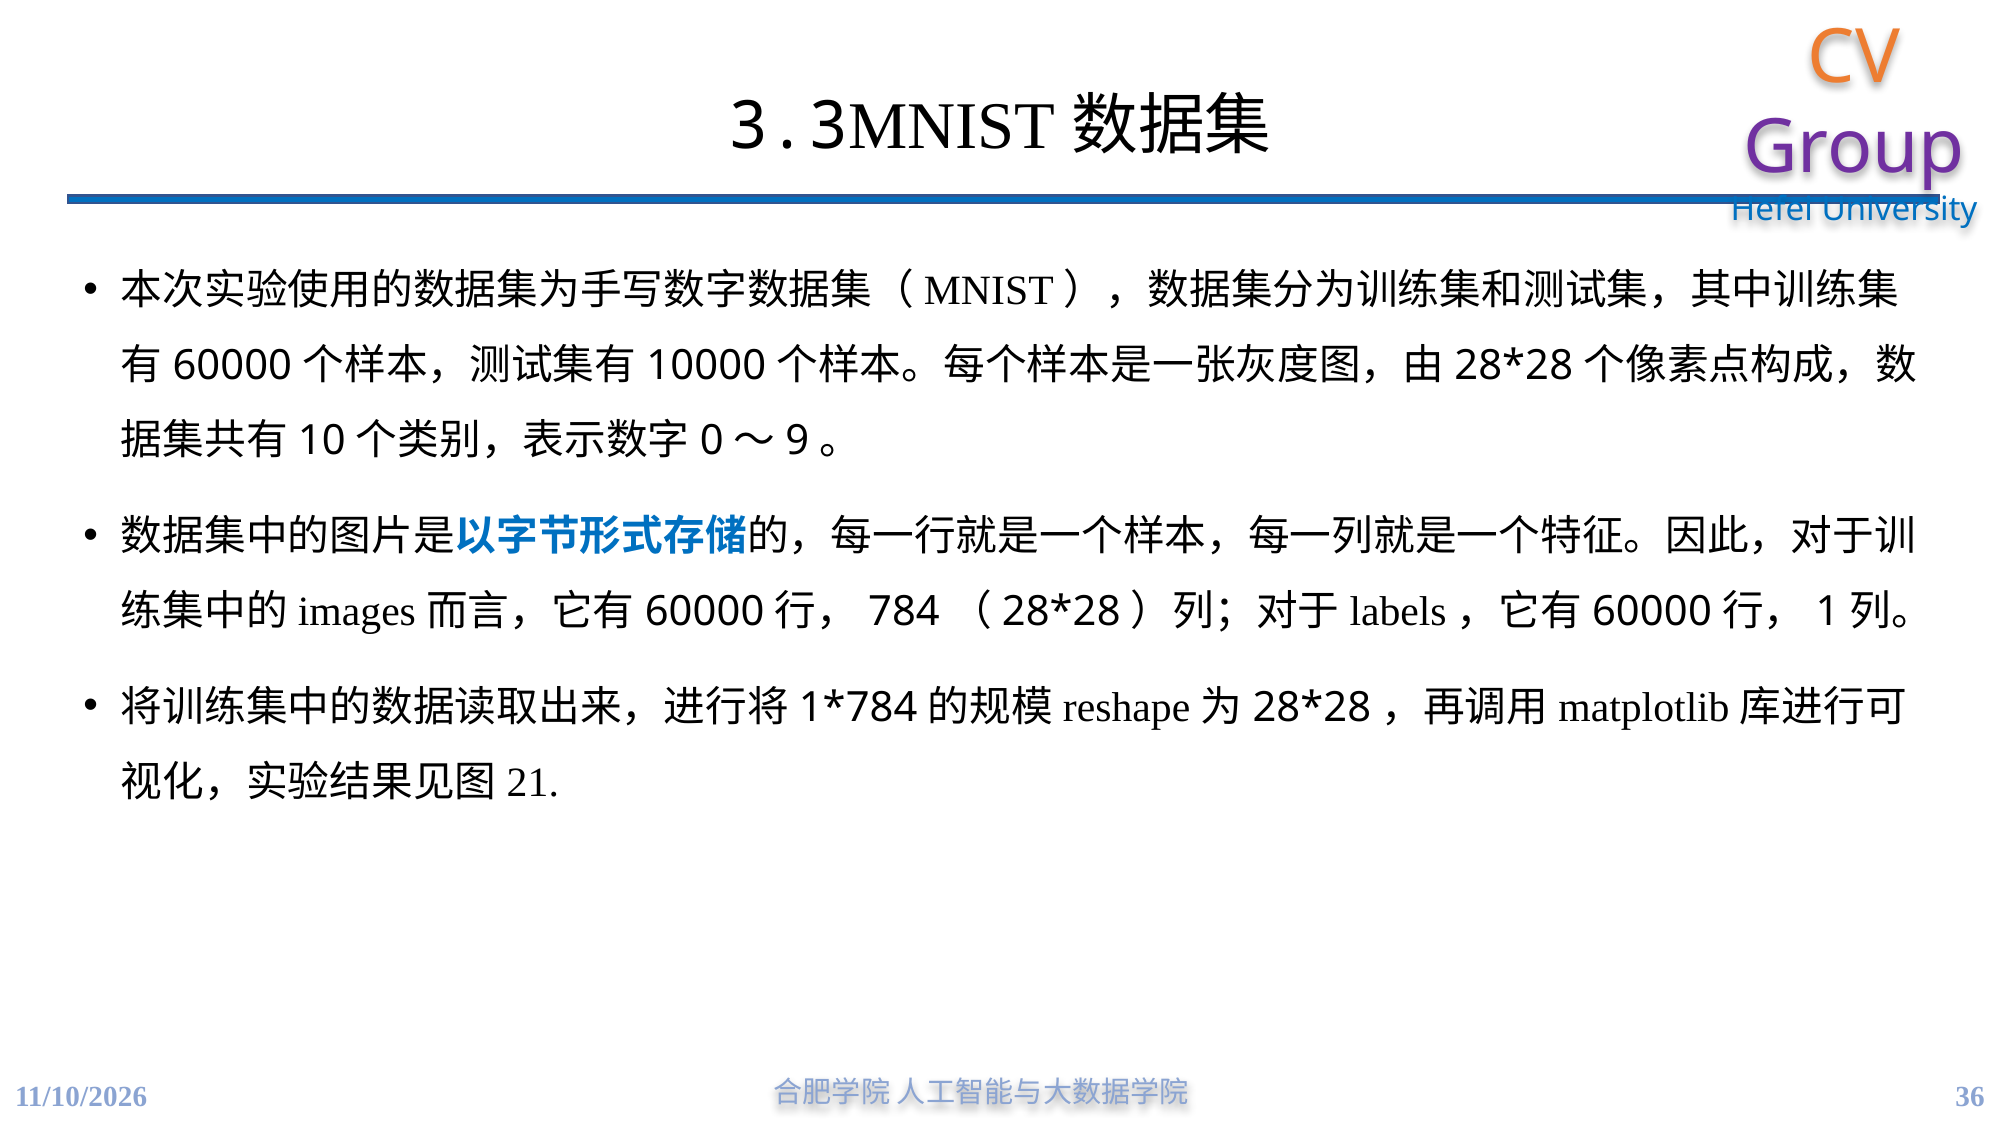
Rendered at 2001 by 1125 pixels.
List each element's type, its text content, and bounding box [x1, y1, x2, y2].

list 本次实验使用的数据集为手写数字数据集（MNIST），数据集分为训练集和测试集，其中训练集有60000个样本，测试集有10000个样本。每个样本是一张灰度图，由28*28个像素点构成，数据集共有10个类别，表示数字0～9。 数据集中的图片是以字节形式存储的，每一行就是一个样本，每一列就是一个特征。因此，对于训练集中的images而言，它有60000行，784（28*28）列；对于labels，它有60000行，1列。 将训练集中的数据读取出来，进行将1*784的规模reshape为28*28，再调用matplotlib库进行可视化，实验结果见图21. [68, 230, 1940, 1014]
footer 合肥学院 人工智能与大数据学院 [643, 1065, 1319, 1125]
slide_number 36 [1550, 1065, 2000, 1125]
title 3.3MNIST数据集 [64, 59, 1936, 195]
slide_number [0, 1065, 450, 1125]
